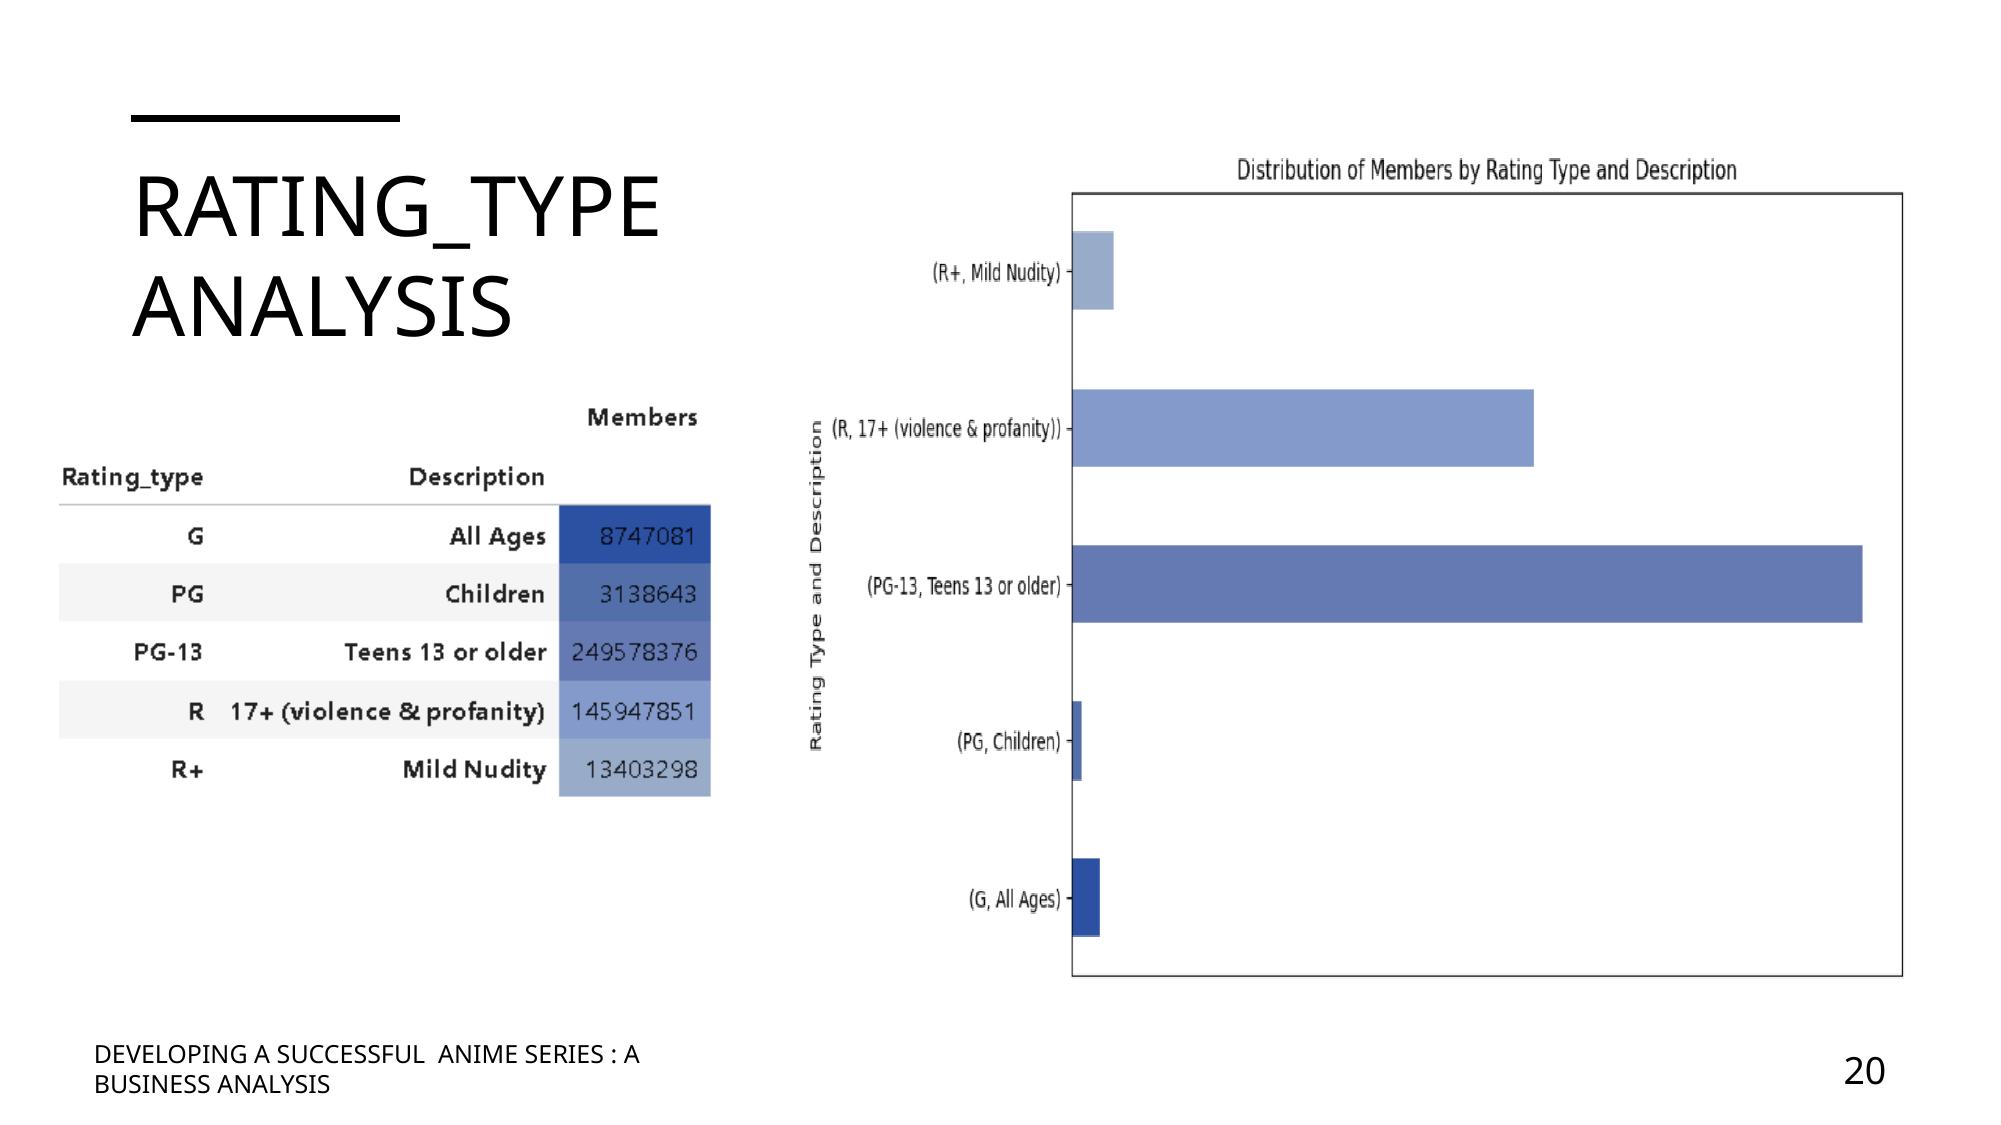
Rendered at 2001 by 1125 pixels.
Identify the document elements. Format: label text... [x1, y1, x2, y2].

slide_number 20 [1791, 1042, 1902, 1103]
footer DEVELOPING a SUCCESSFUL ANIME SERIEs : A BUSINESS ANALYSIs [78, 1033, 863, 1103]
picture [59, 404, 722, 800]
title RATING_TYPE ANALYSIS [117, 145, 687, 344]
picture [741, 137, 1932, 990]
